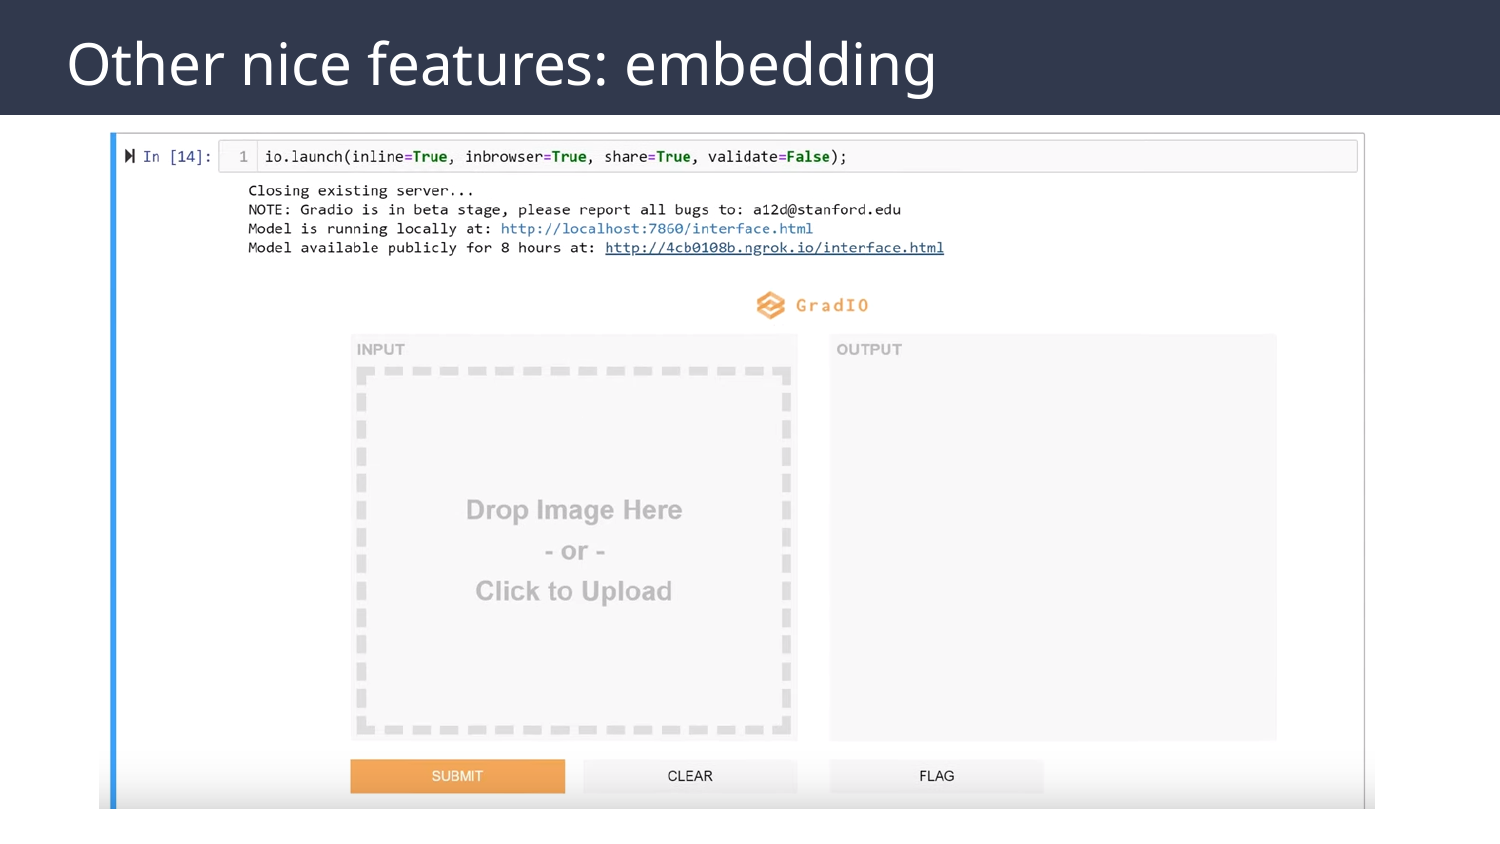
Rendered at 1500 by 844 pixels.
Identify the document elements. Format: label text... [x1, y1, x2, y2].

title Other nice features: embedding [51, 12, 1449, 115]
picture [98, 129, 1375, 809]
